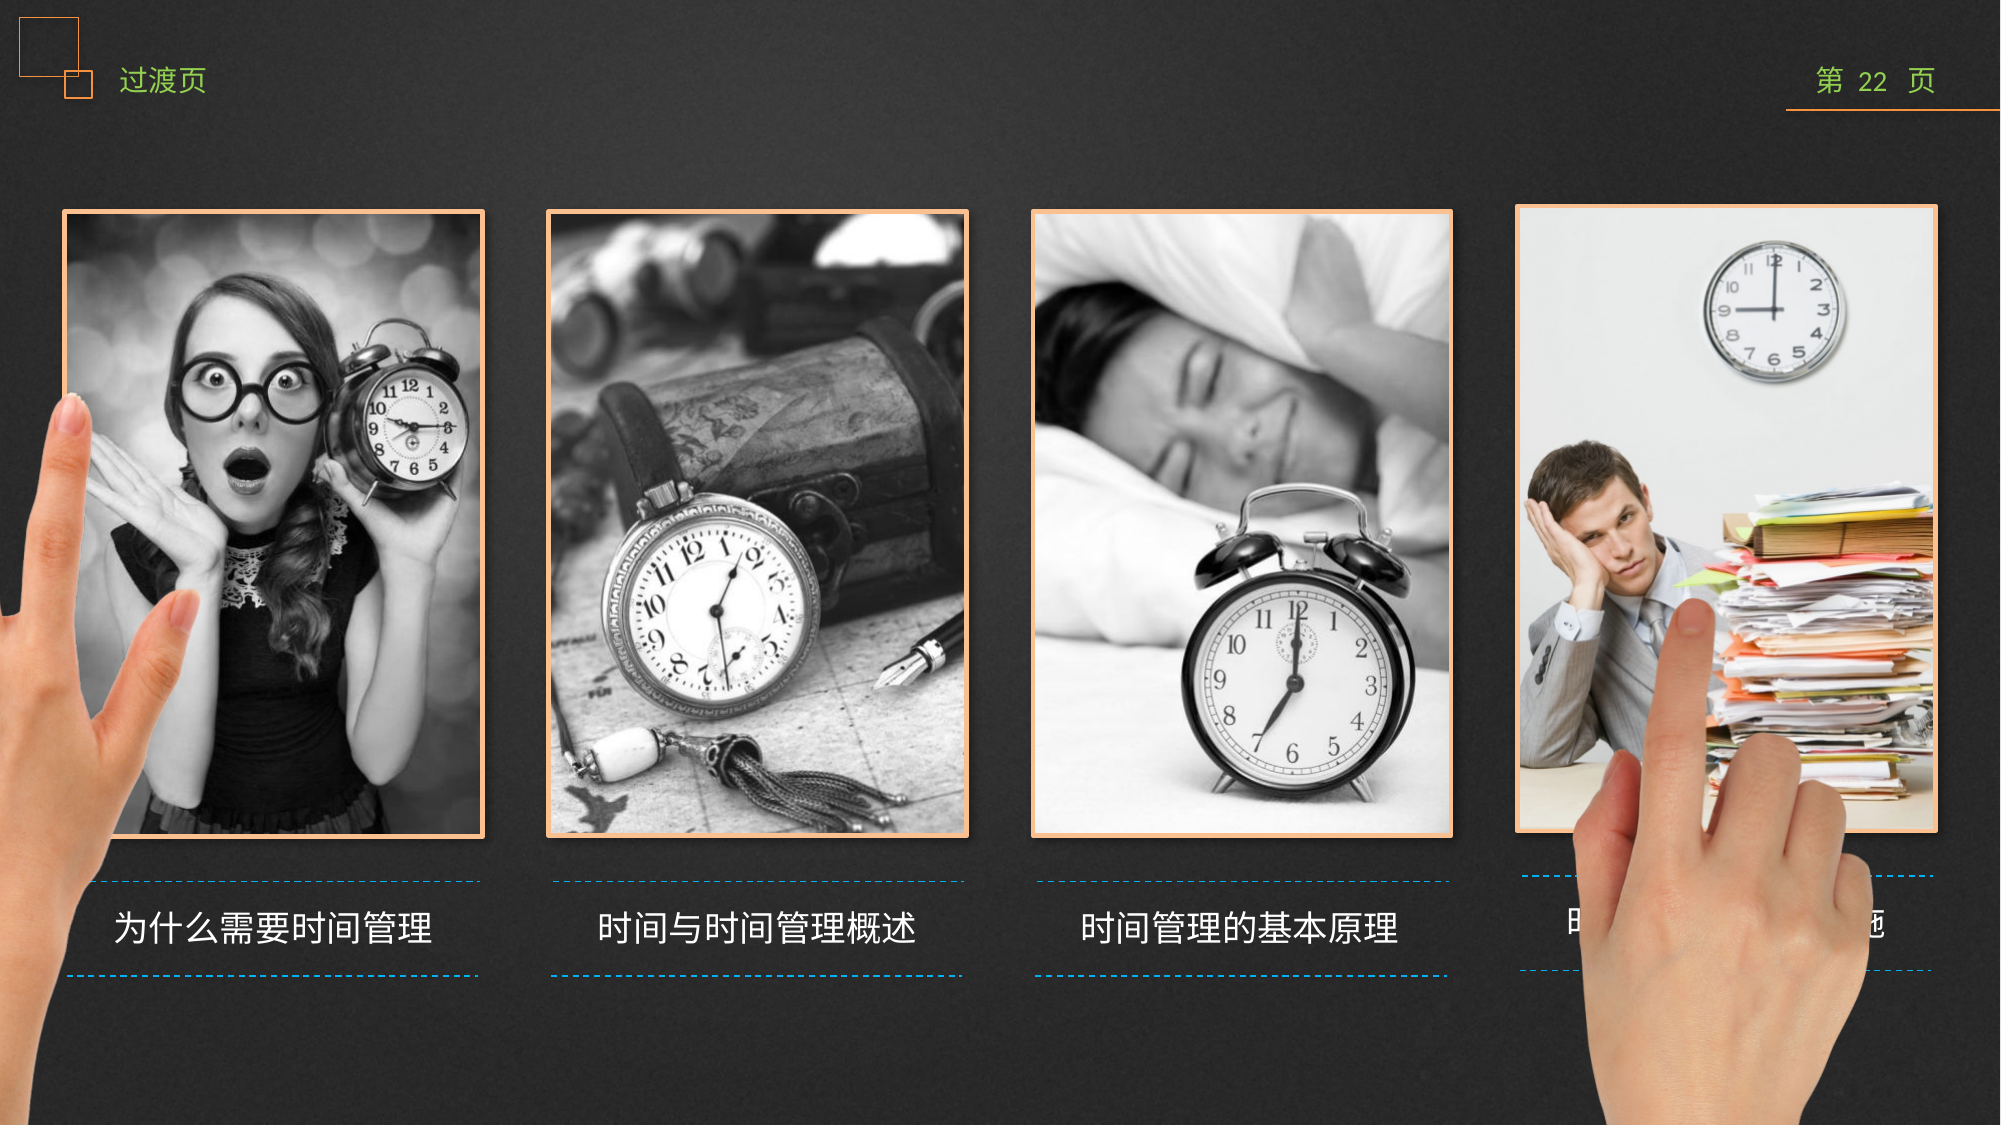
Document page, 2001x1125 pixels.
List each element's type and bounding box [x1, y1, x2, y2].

text_box [1519, 208, 1933, 971]
text_box [66, 213, 480, 976]
text_box [550, 213, 965, 977]
text_box [1030, 213, 1449, 976]
picture [0, 0, 2001, 1125]
